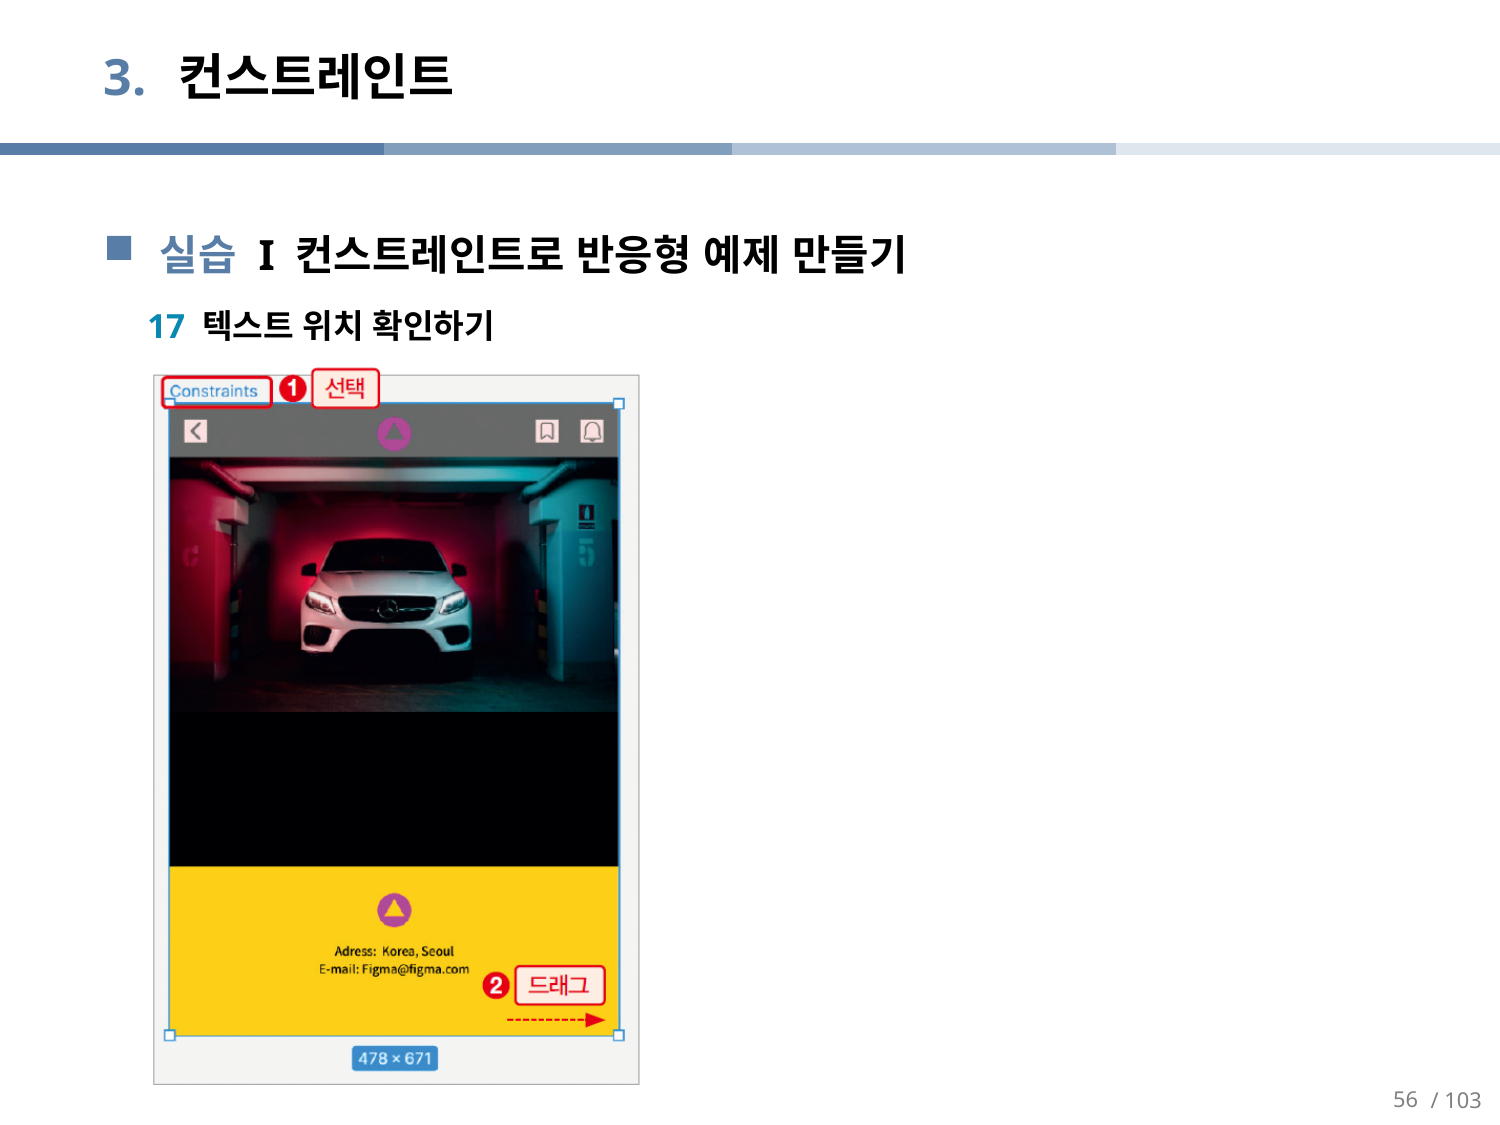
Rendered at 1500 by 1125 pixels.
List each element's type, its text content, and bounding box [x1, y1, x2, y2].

title 컨스트레인트 [88, 30, 1211, 121]
list 실습 I 컨스트레인트로 반응형 예제 만들기 17 텍스트 위치 확인하기 [88, 196, 1436, 1083]
picture [147, 361, 651, 1107]
